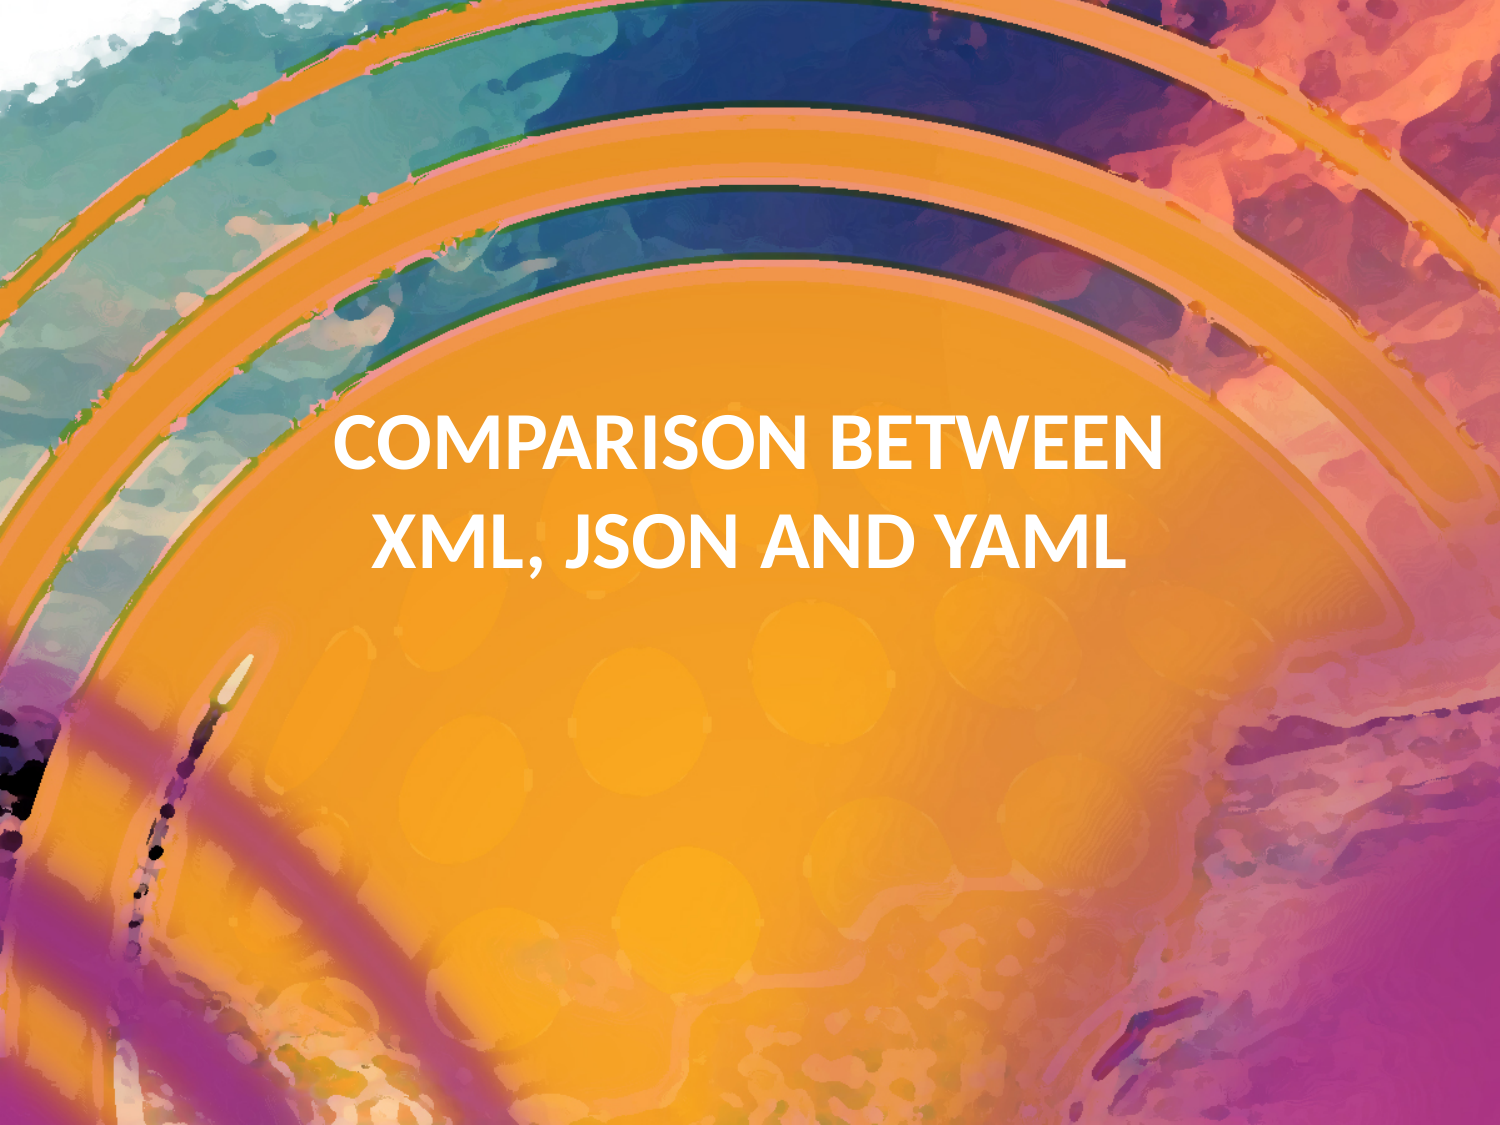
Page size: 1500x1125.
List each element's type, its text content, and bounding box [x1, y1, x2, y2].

title COMPARISON BETWEEN XML, JSON and YAML [318, 379, 1182, 600]
picture [0, 0, 1500, 1125]
